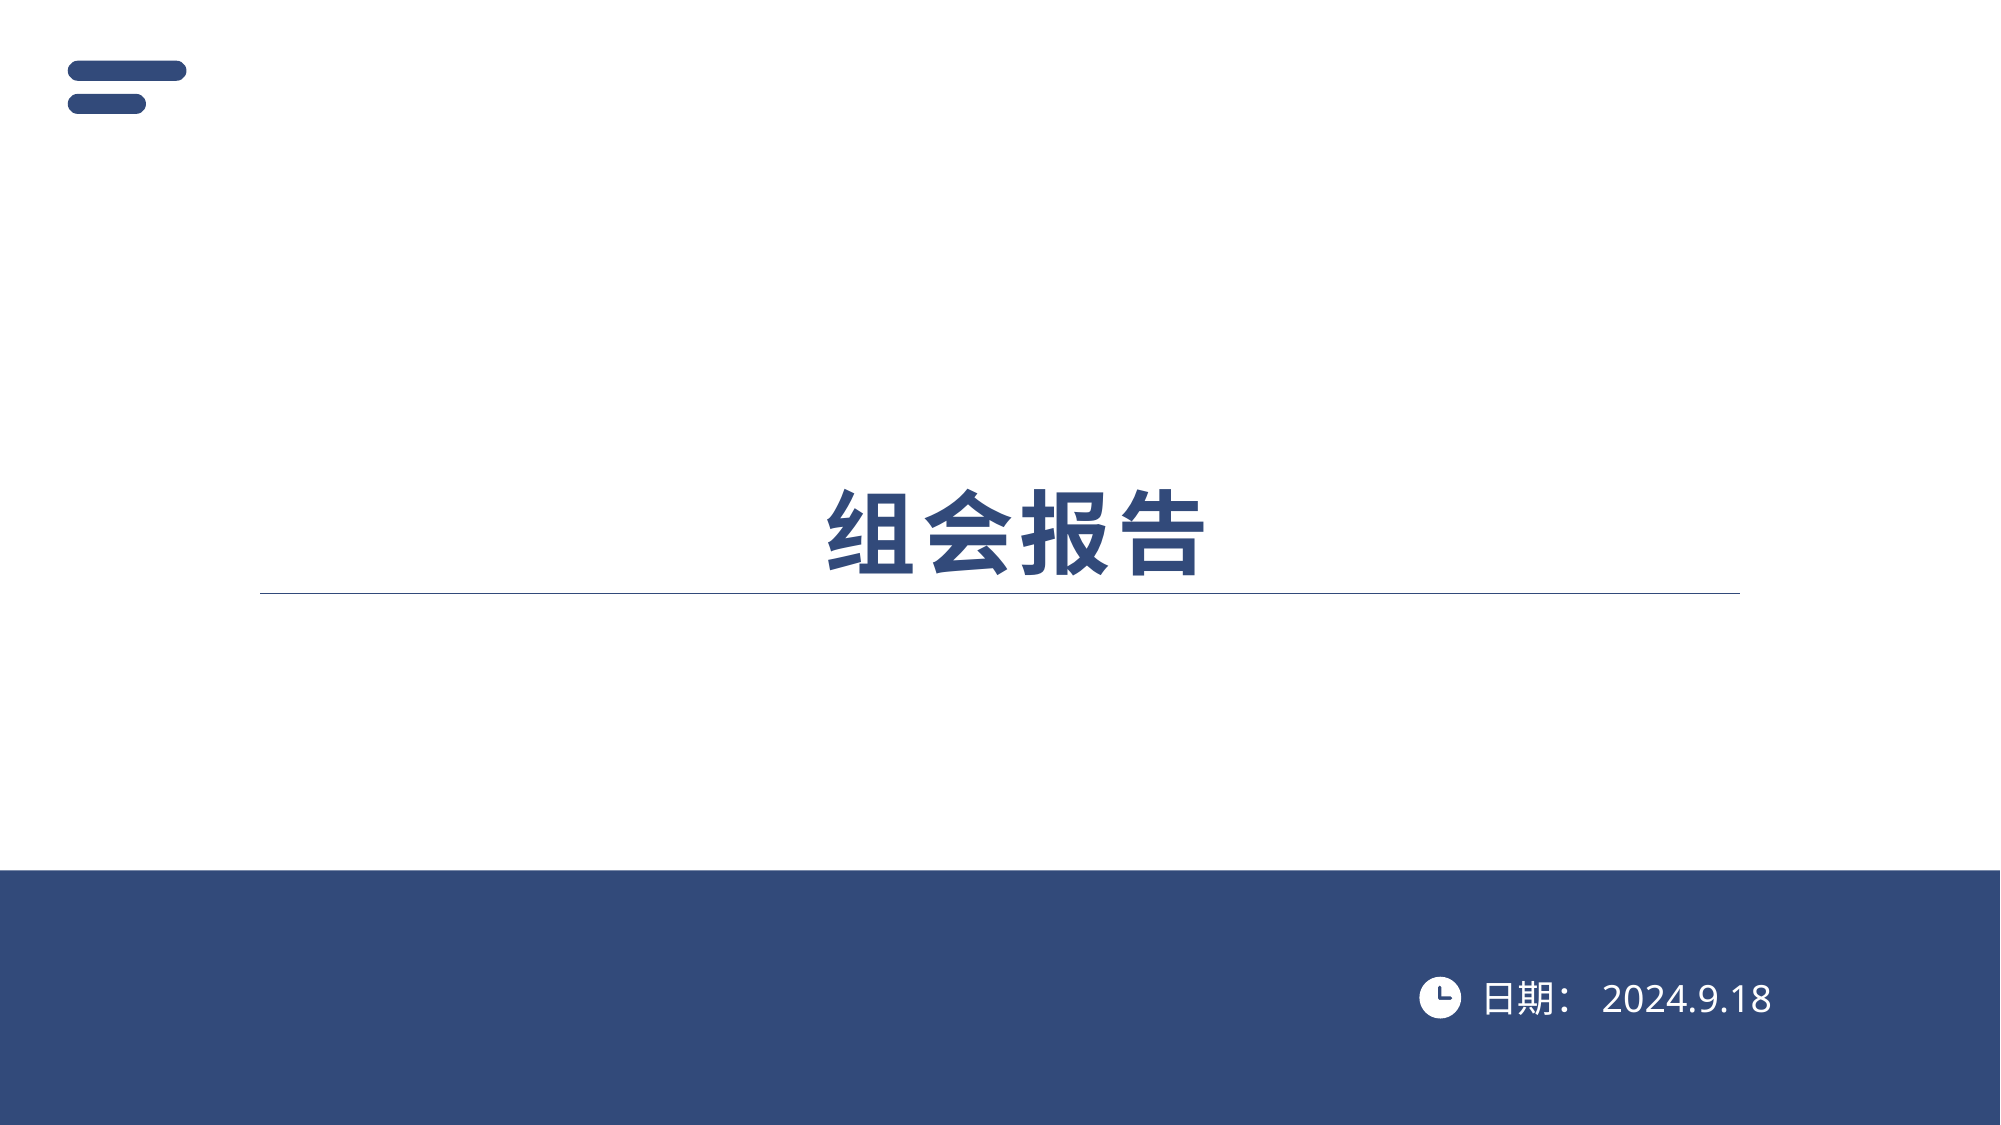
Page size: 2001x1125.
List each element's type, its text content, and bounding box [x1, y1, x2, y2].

text_box [1418, 975, 1463, 1020]
text_box 组会报告 [309, 468, 1725, 593]
text_box 日期：2024.9.18 [1465, 967, 1787, 1028]
text_box [0, 869, 2000, 1125]
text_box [67, 60, 187, 114]
